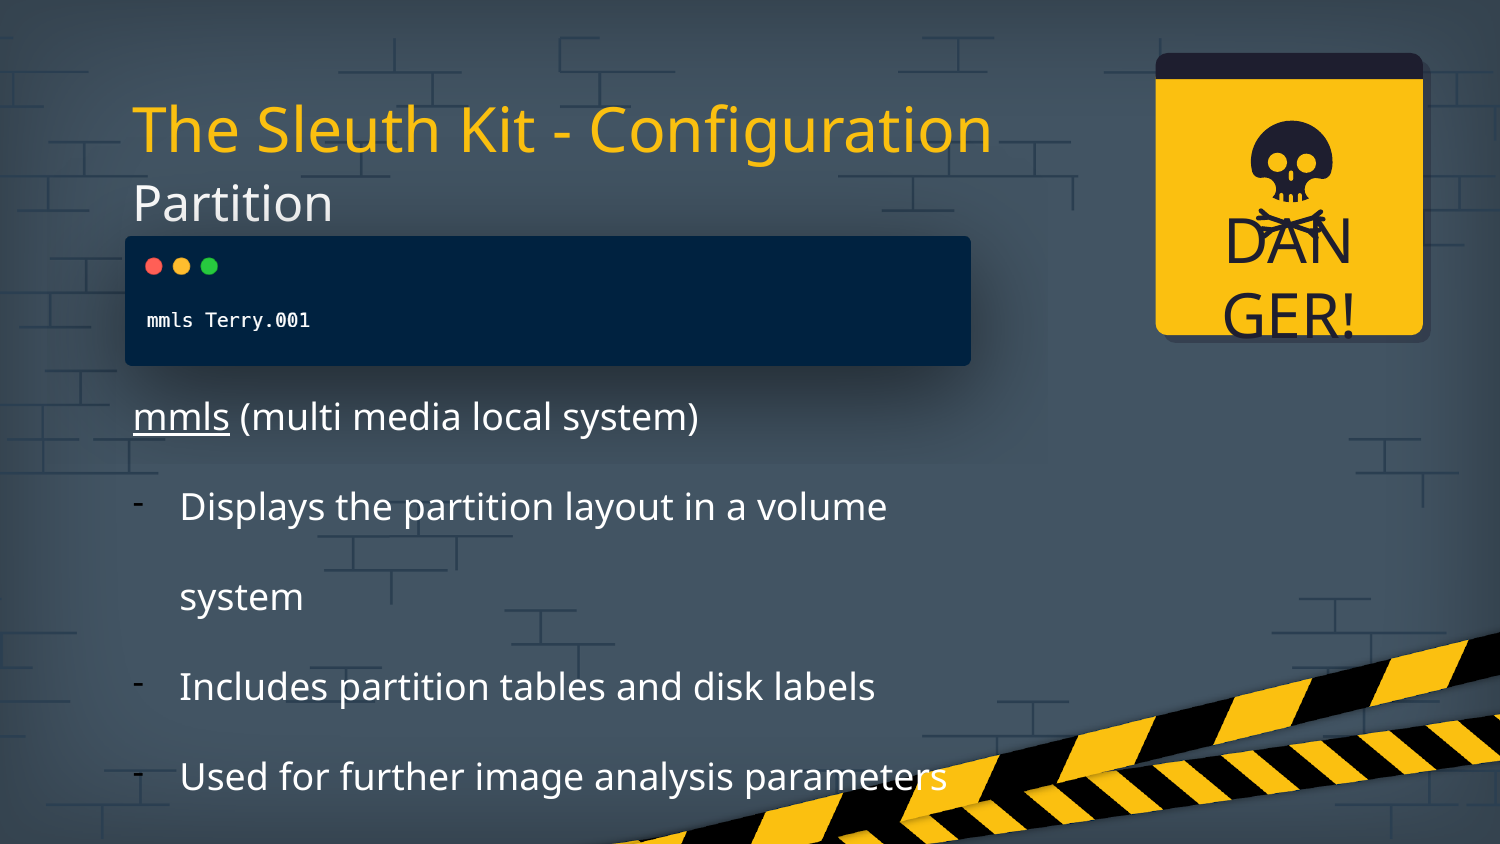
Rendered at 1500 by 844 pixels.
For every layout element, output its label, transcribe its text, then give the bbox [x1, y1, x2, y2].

text_box DANGER! [1194, 250, 1384, 302]
text_box mmls (multi media local system) Displays the partition layout in a volume system Includes partition tables and disk labels Used for further image analysis parameters [117, 472, 968, 806]
title The Sleuth Kit - Configuration [117, 88, 1155, 167]
text_box [1155, 80, 1423, 336]
text_box [1155, 52, 1423, 80]
text_box [1164, 61, 1431, 343]
picture [0, 0, 1500, 844]
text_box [1245, 120, 1333, 241]
